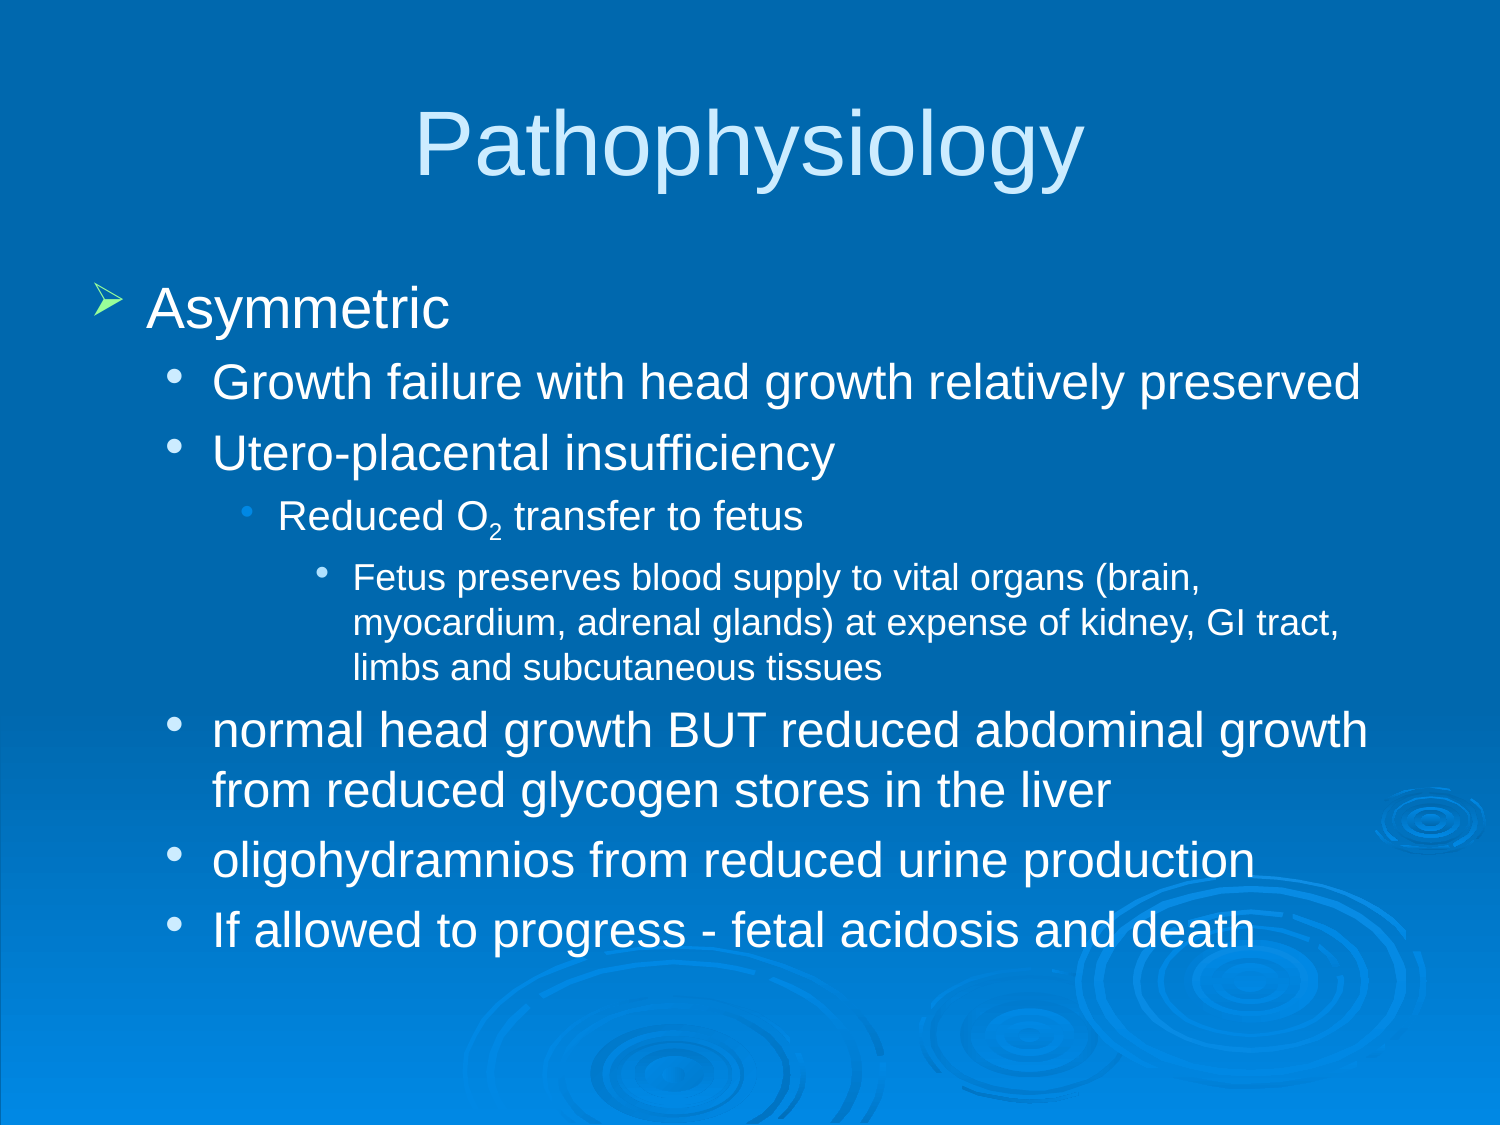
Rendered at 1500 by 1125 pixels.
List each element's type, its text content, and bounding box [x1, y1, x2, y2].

title Pathophysiology [74, 45, 1426, 233]
list Asymmetric Growth failure with head growth relatively preserved Utero-placental insufficiency Reduced O2 transfer to fetus Fetus preserves blood supply to vital organs (brain, myocardium, adrenal glands) at expense of kidney, GI tract, limbs and subcutaneous tissues normal head growth BUT reduced abdominal growth from reduced glycogen stores in the liver oligohydramnios from reduced urine production If allowed to progress - fetal acidosis and death [74, 262, 1426, 1006]
